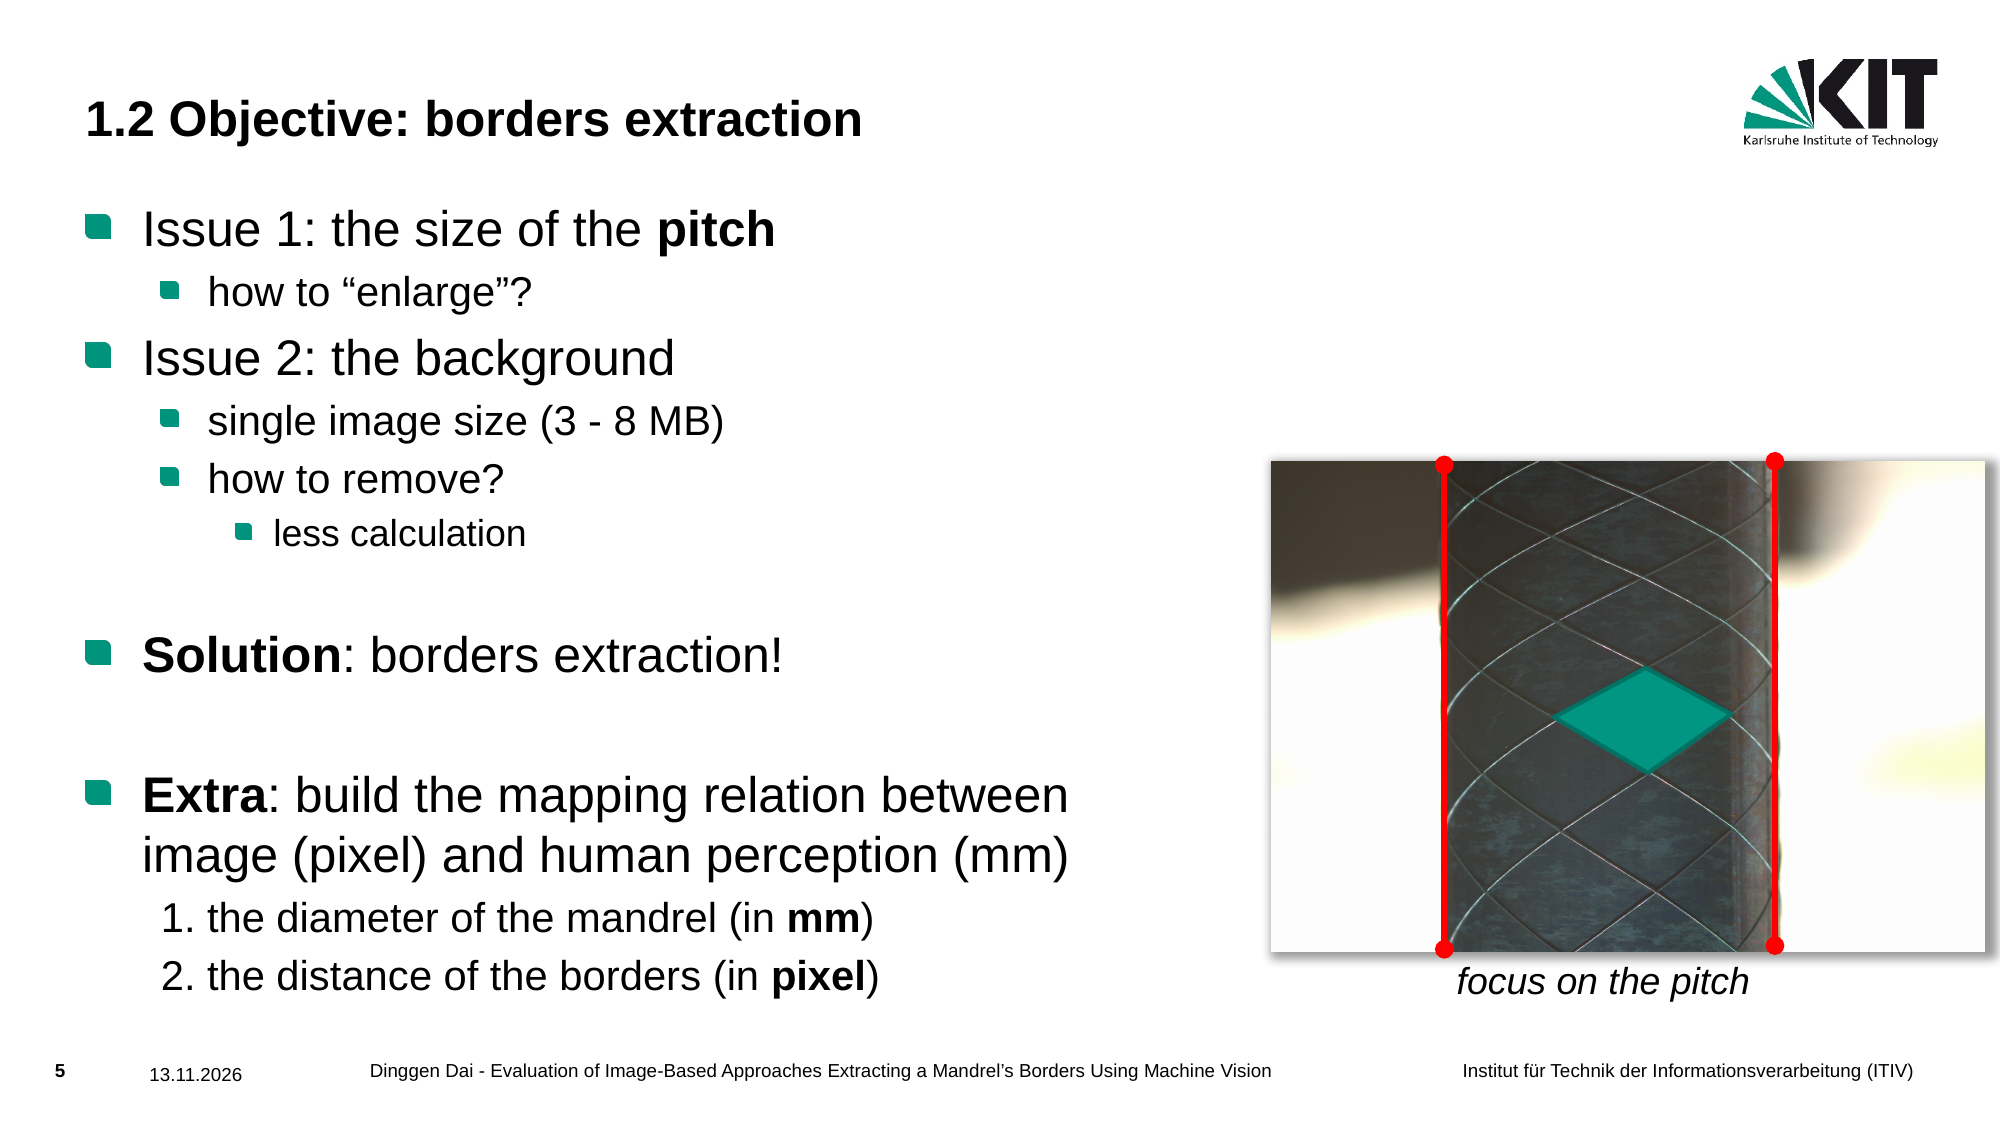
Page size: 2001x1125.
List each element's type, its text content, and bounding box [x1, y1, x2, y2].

picture [85, 214, 111, 239]
text_box focus on the pitch [1441, 960, 1814, 1009]
picture [1744, 59, 1938, 147]
picture [235, 523, 252, 540]
picture [160, 467, 179, 486]
list Issue 1: the size of the pitch how to “enlarge”? Issue 2: the background single image size (3 - 8 MB) how to remove? less calculation Solution: borders extraction! Extra: build the mapping relation between image (pixel) and human perception (mm) 1. the diameter of the mandrel (in mm) 2. the distance of the borders (in pixel) [85, 196, 1200, 1000]
picture [160, 409, 179, 427]
footer Dinggen Dai - Evaluation of Image-Based Approaches Extracting a Mandrel’s Borders Using Machine Vision [369, 1058, 1313, 1119]
picture [85, 342, 111, 368]
picture [1270, 461, 1985, 952]
picture [85, 640, 111, 665]
picture [85, 780, 111, 805]
picture [160, 281, 179, 299]
title 1.2 Objective: borders extraction [85, 54, 1598, 147]
